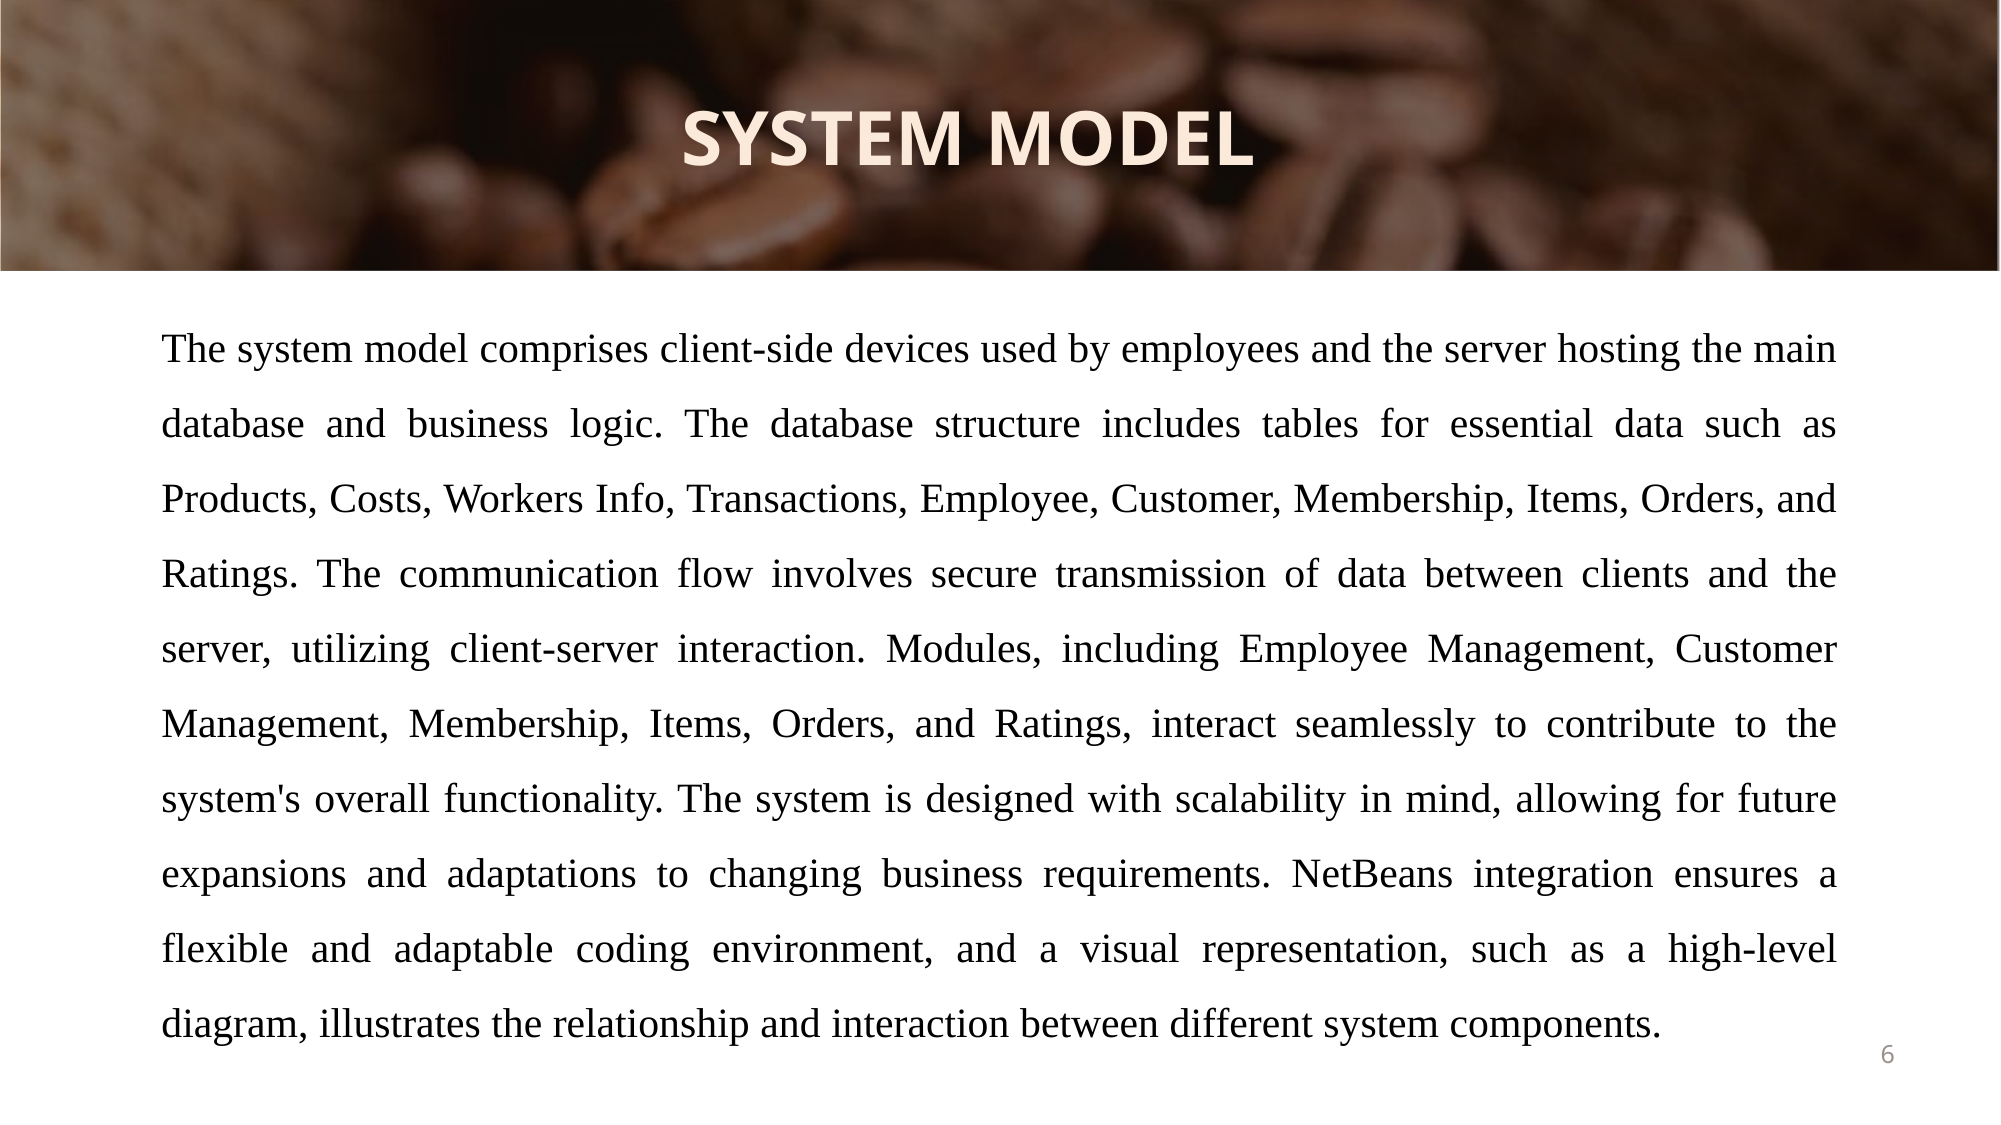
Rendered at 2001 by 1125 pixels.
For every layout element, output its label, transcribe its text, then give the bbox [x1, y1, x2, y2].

slide_number 6 [1459, 1025, 1910, 1086]
picture [0, 0, 2000, 271]
text_box The system model comprises client-side devices used by employees and the server hosting the main database and business logic. The database structure includes tables for essential data such as Products, Costs, Workers Info, Transactions, Employee, Customer, Membership, Items, Orders, and Ratings. The communication flow involves secure transmission of data between clients and the server, utilizing client-server interaction. Modules, including Employee Management, Customer Management, Membership, Items, Orders, and Ratings, interact seamlessly to contribute to the system's overall functionality. The system is designed with scalability in mind, allowing for future expansions and adaptations to changing business requirements. NetBeans integration ensures a flexible and adaptable coding environment, and a visual representation, such as a high-level diagram, illustrates the relationship and interaction between different system components. [146, 288, 1854, 1053]
